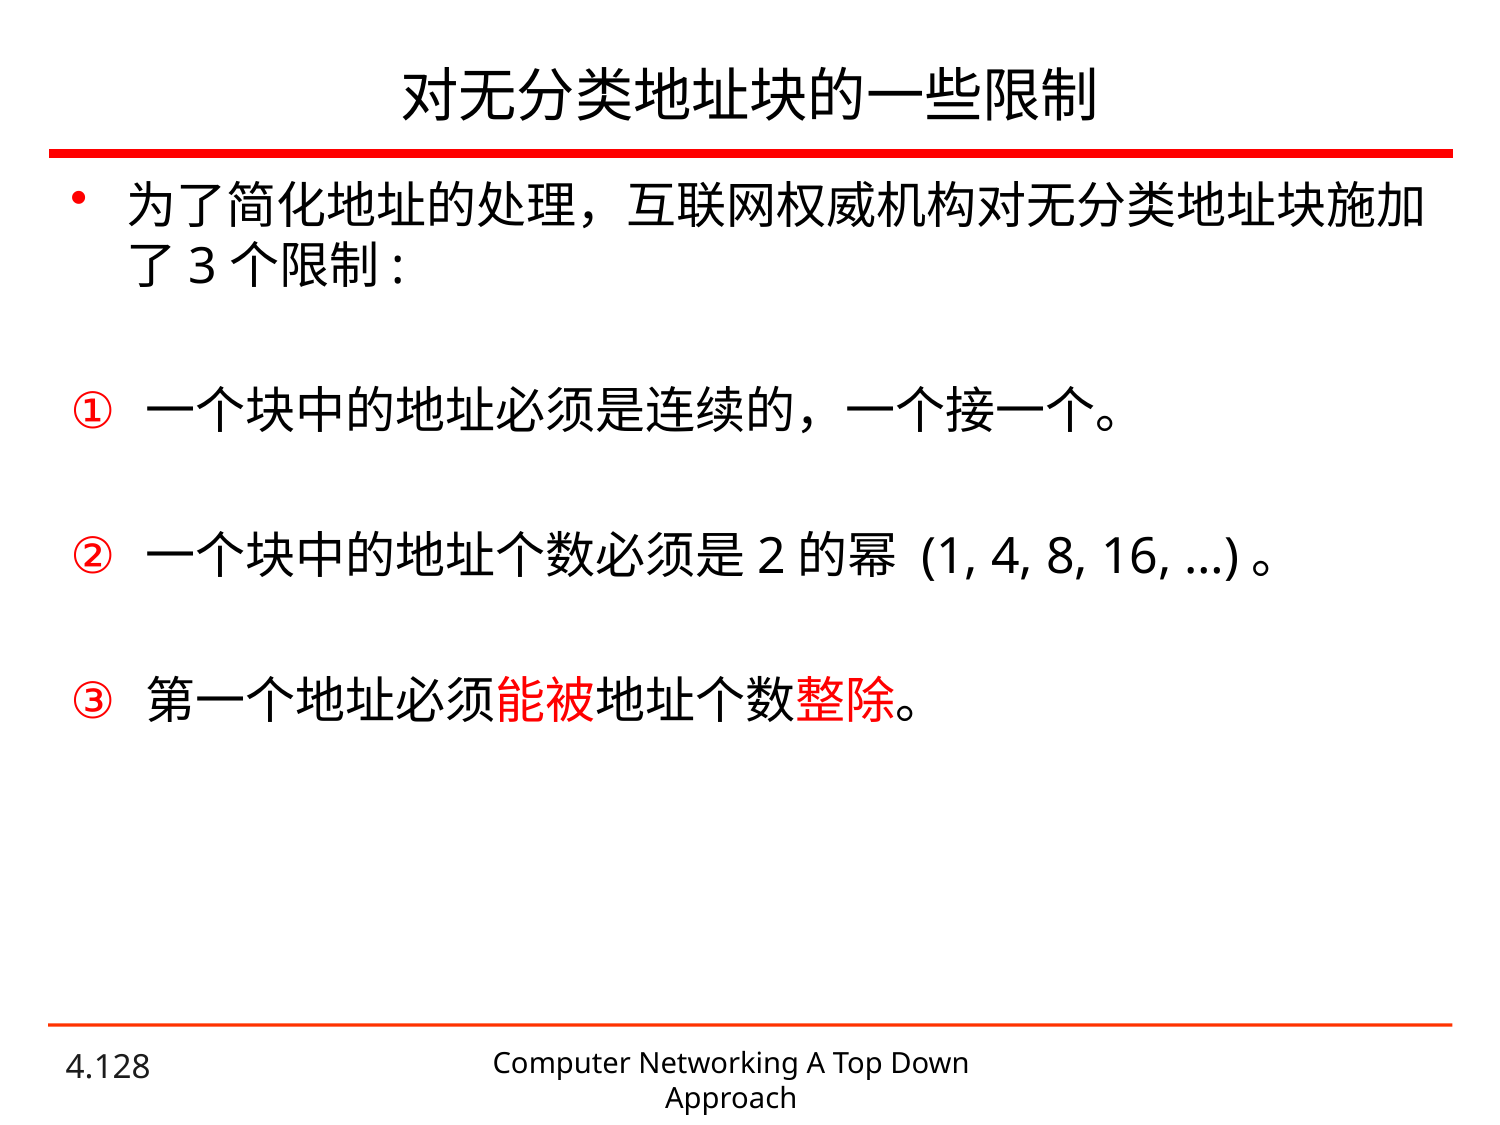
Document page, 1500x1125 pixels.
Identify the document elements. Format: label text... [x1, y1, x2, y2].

title 对无分类地址块的一些限制 [55, 37, 1445, 149]
list 为了简化地址的处理，互联网权威机构对无分类地址块施加了3个限制: 一个块中的地址必须是连续的，一个接一个。 一个块中的地址个数必须是2的幂 (1, 4, 8, 16, …)。 第一个地址必须能被地址个数整除。 [55, 165, 1458, 1016]
